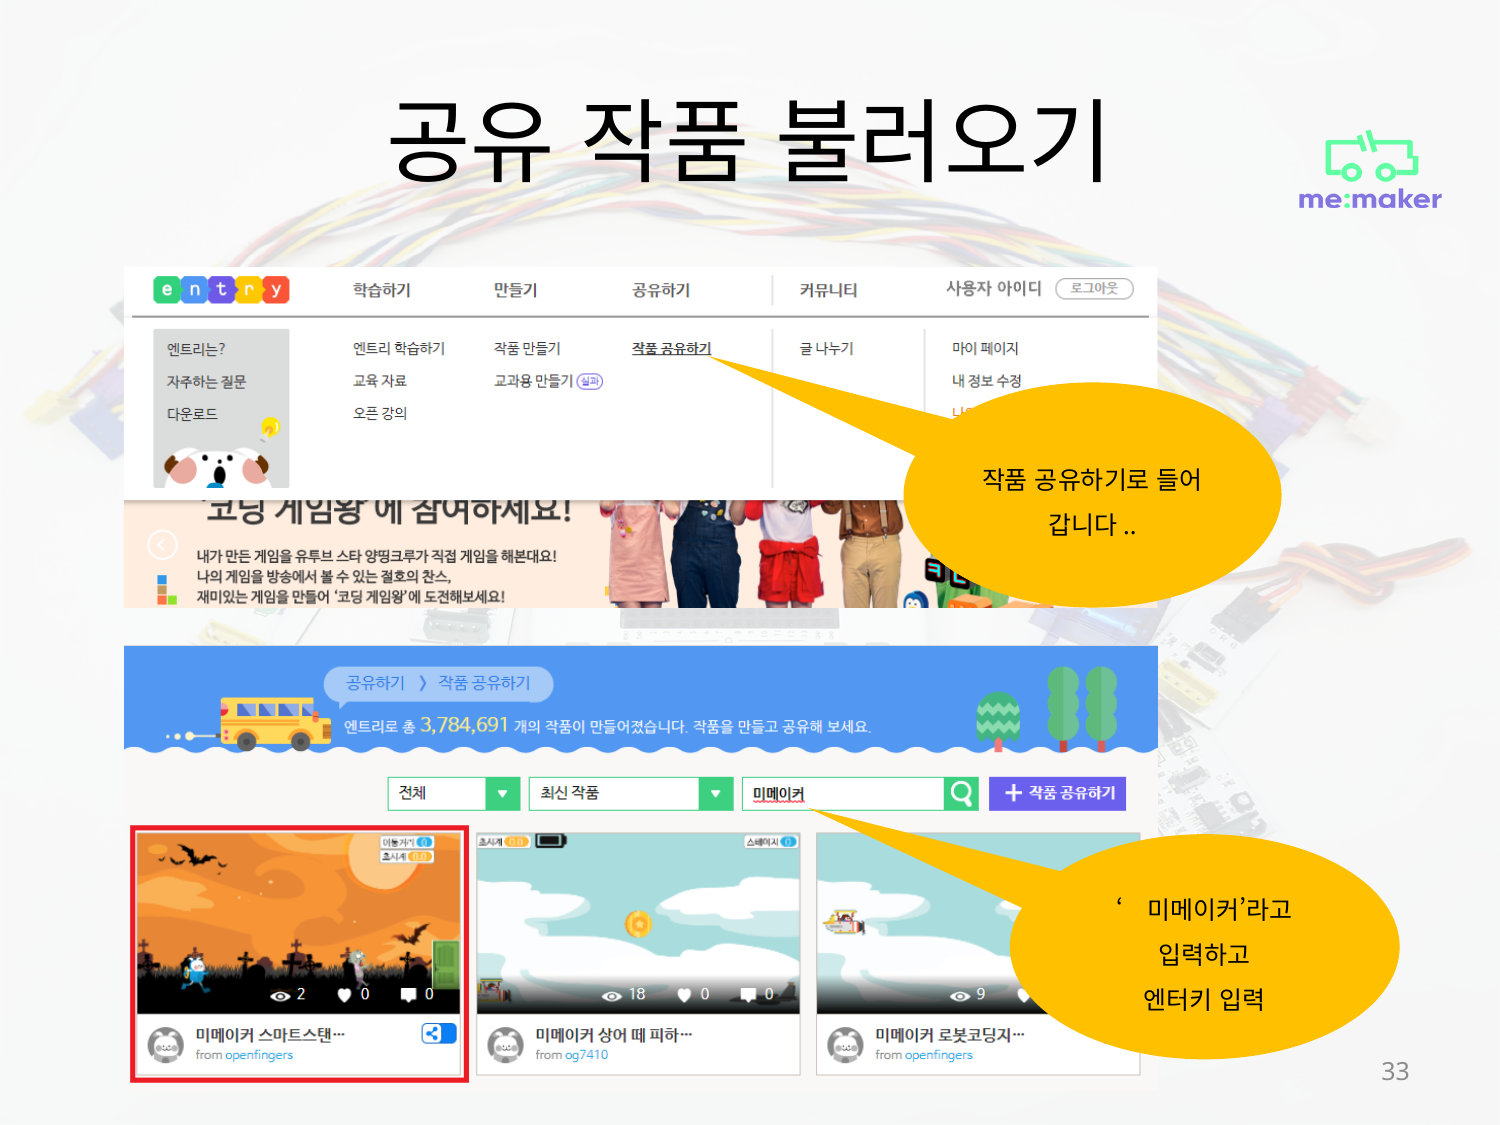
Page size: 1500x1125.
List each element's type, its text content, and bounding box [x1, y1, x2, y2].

slide_number 33 [1074, 1042, 1425, 1103]
title 공유 작품 불러오기 [75, 45, 1425, 233]
text_box 작품 공유하기로 들어 갑니다.. [1163, 388, 1284, 602]
text_box ‘미메이커’라고 입력하고 엔터키 입력 [1163, 832, 1402, 1042]
picture [0, 0, 1500, 1125]
